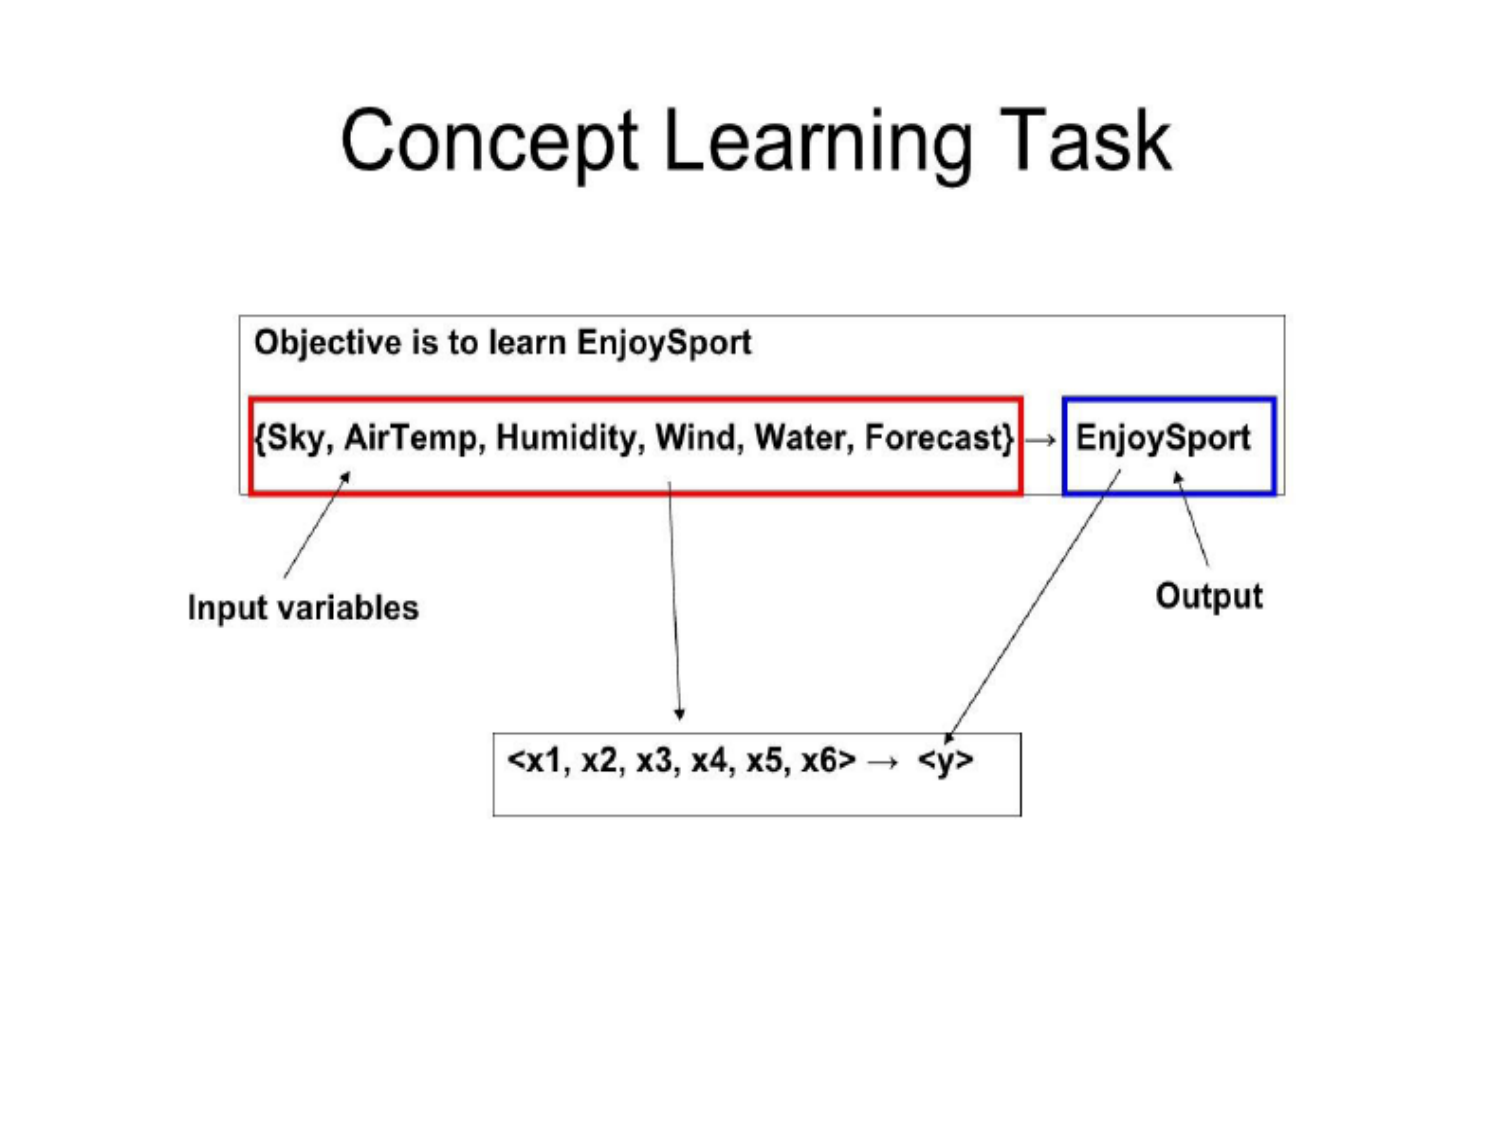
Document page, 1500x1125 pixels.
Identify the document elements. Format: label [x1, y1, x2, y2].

picture [111, 54, 1341, 875]
